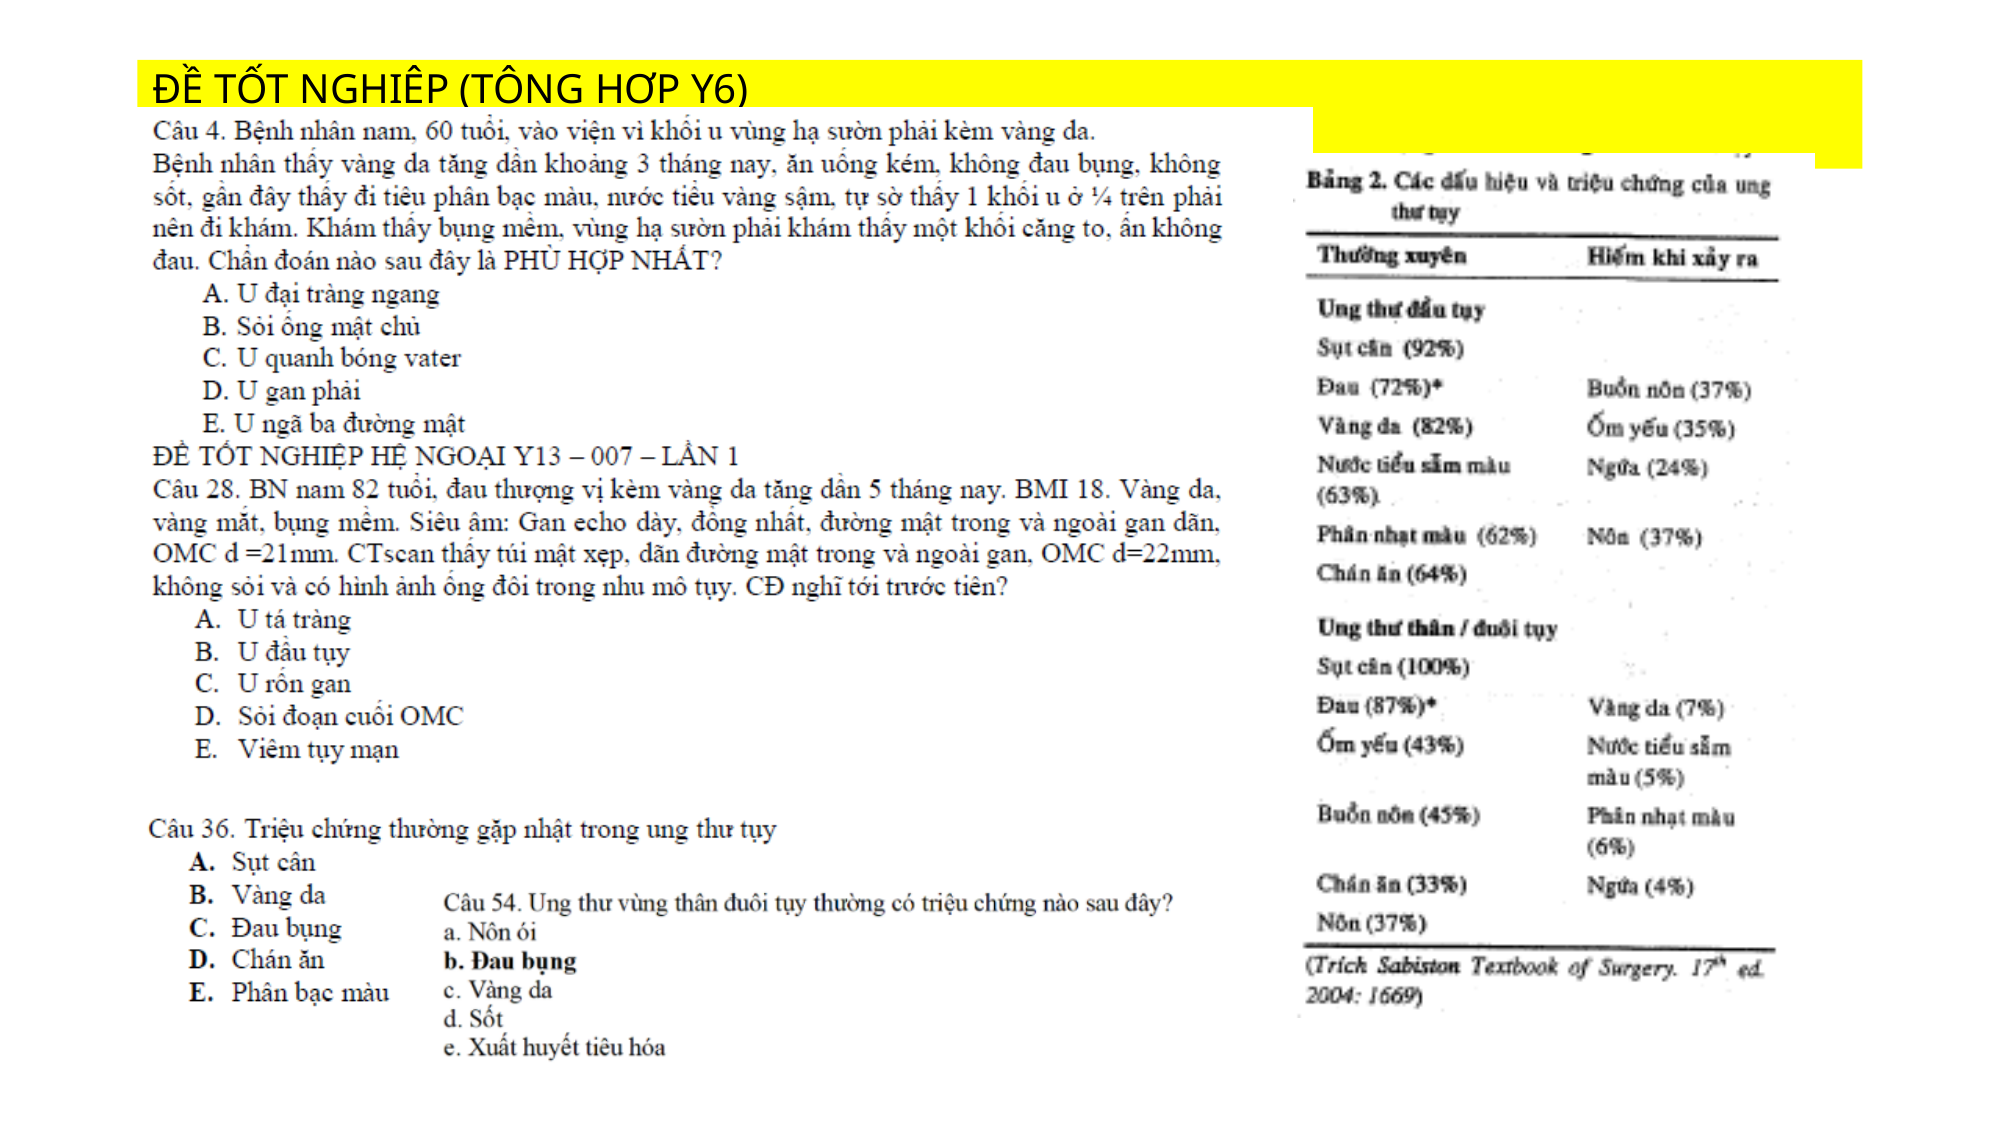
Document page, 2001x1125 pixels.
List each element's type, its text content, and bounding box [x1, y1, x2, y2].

picture [137, 107, 1815, 1074]
title ĐỀ TỐT NGHIÊP (TÔNG HƠP Y6) [137, 59, 1863, 169]
